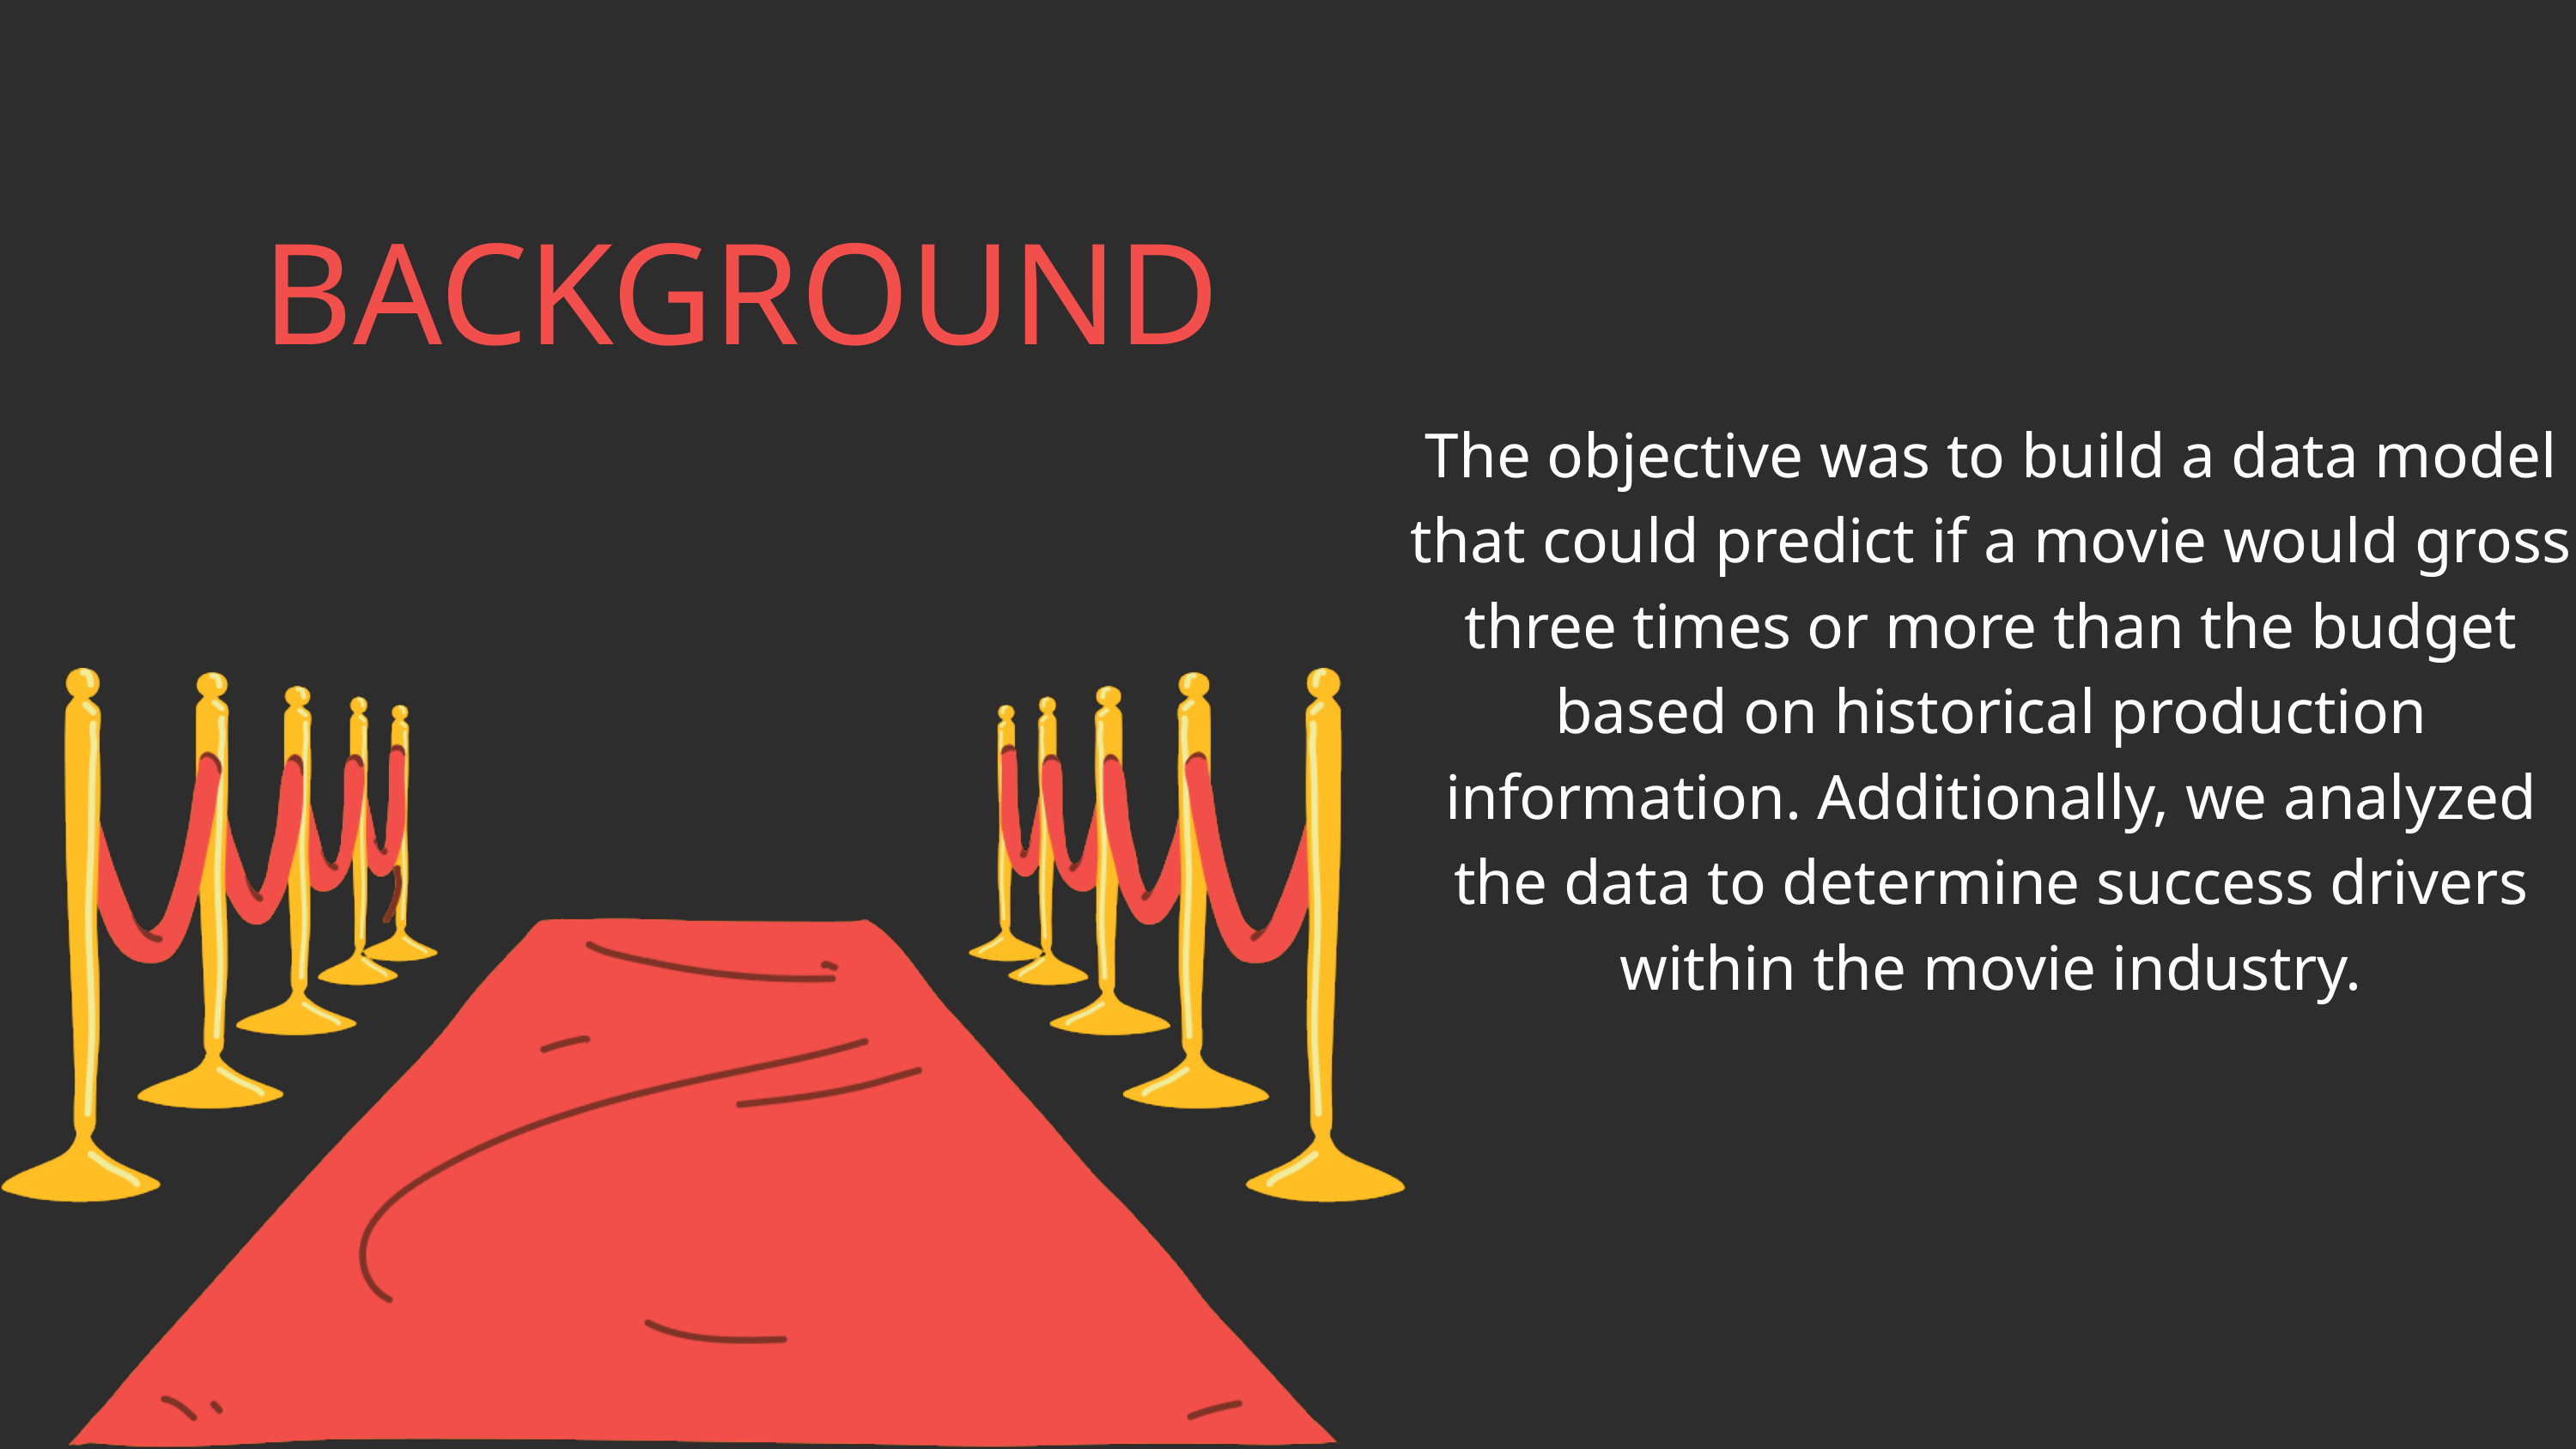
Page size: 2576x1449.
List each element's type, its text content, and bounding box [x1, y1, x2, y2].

text_box [0, 668, 1407, 1449]
text_box BACKGROUND [96, 192, 1386, 373]
text_box The objective was to build a data model that could predict if a movie would gross three times or more than the budget based on historical production information. Additionally, we analyzed the data to determine success drivers within the movie industry. [1406, 404, 2576, 1003]
